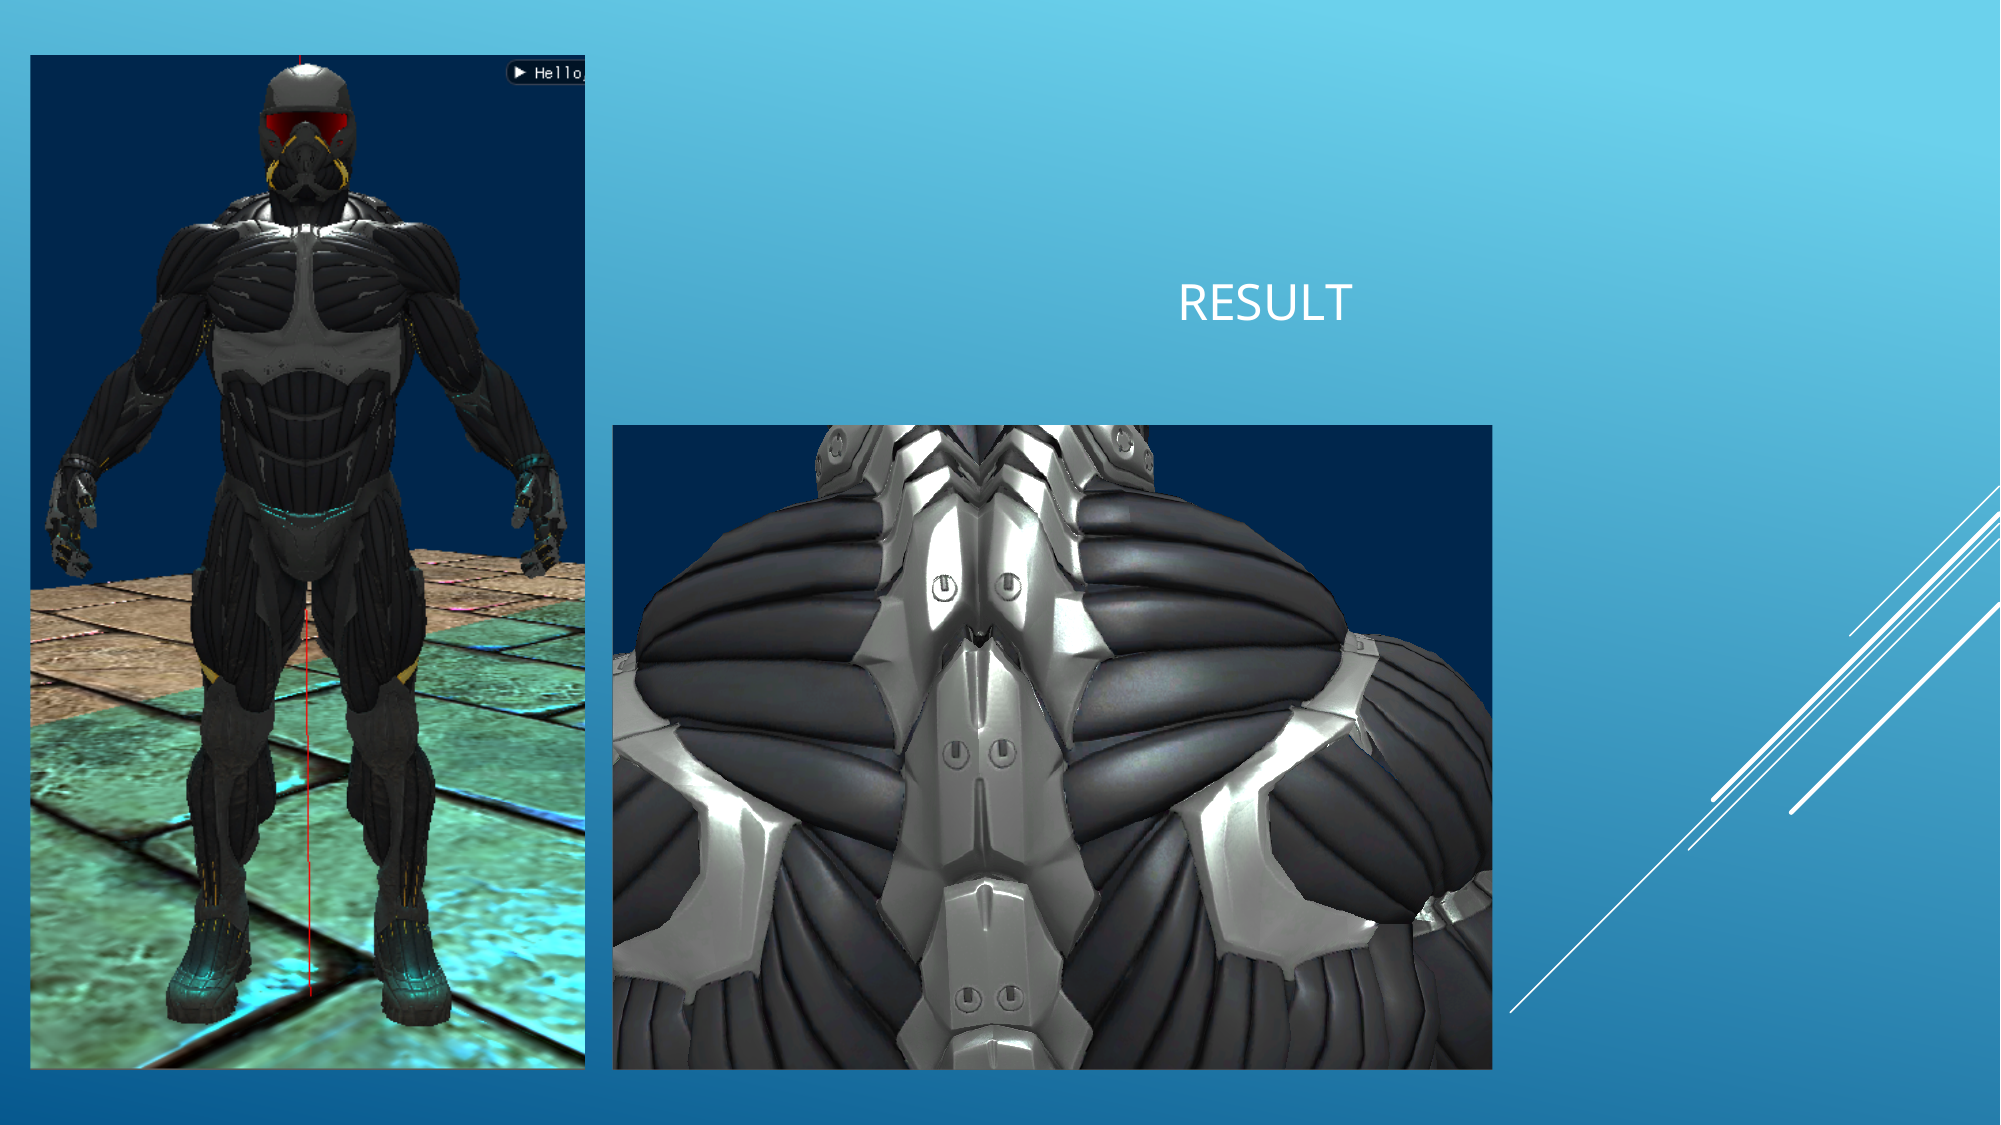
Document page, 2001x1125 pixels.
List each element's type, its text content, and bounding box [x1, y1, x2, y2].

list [29, 54, 585, 1071]
title result [1162, 112, 1763, 338]
picture [612, 425, 1493, 1071]
